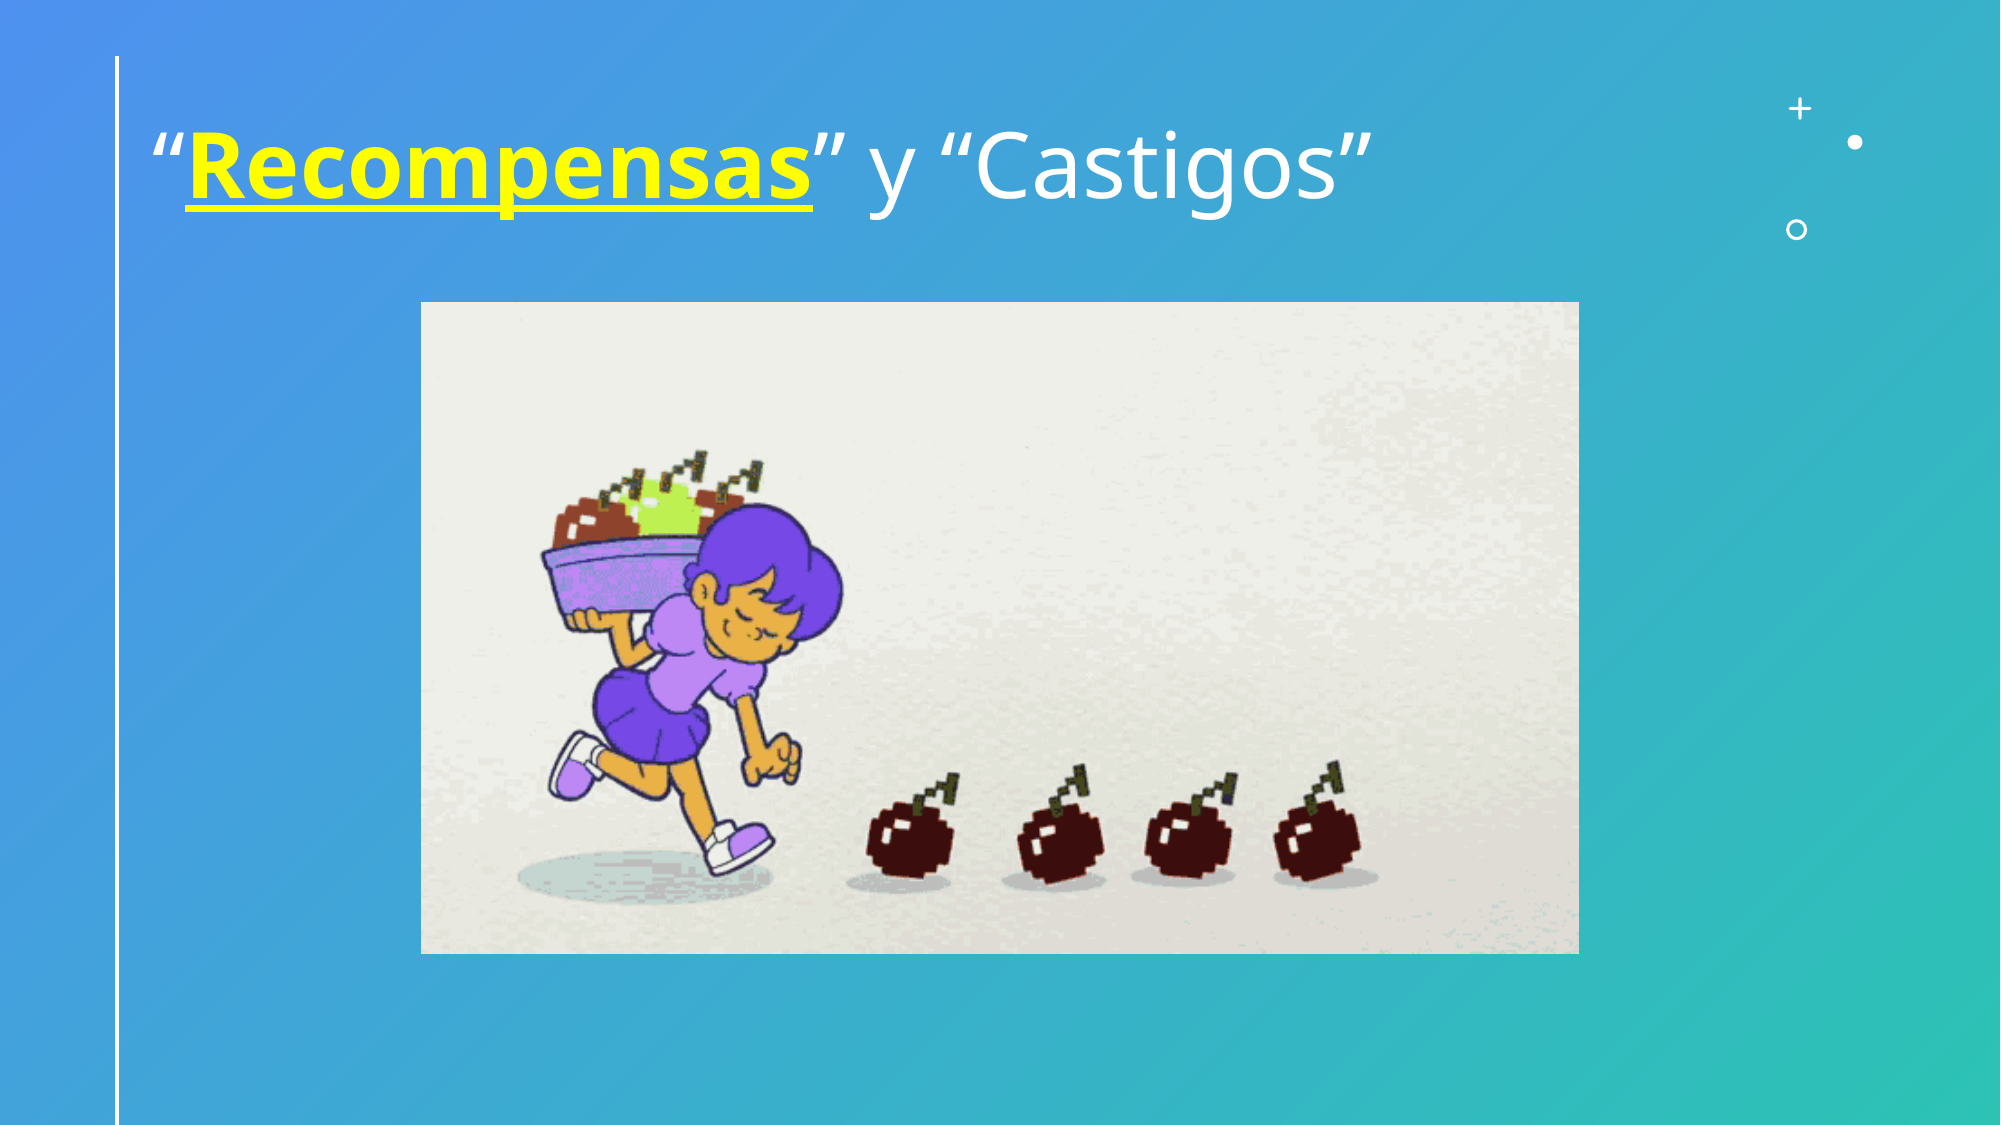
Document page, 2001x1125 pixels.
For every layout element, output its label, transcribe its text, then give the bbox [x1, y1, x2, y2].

text_box [1788, 97, 1812, 120]
text_box “Recompensas” y “Castigos” [137, 59, 1746, 278]
picture [421, 302, 1579, 954]
text_box [0, 0, 2000, 1125]
text_box [1847, 134, 1863, 150]
text_box [1786, 219, 1808, 241]
